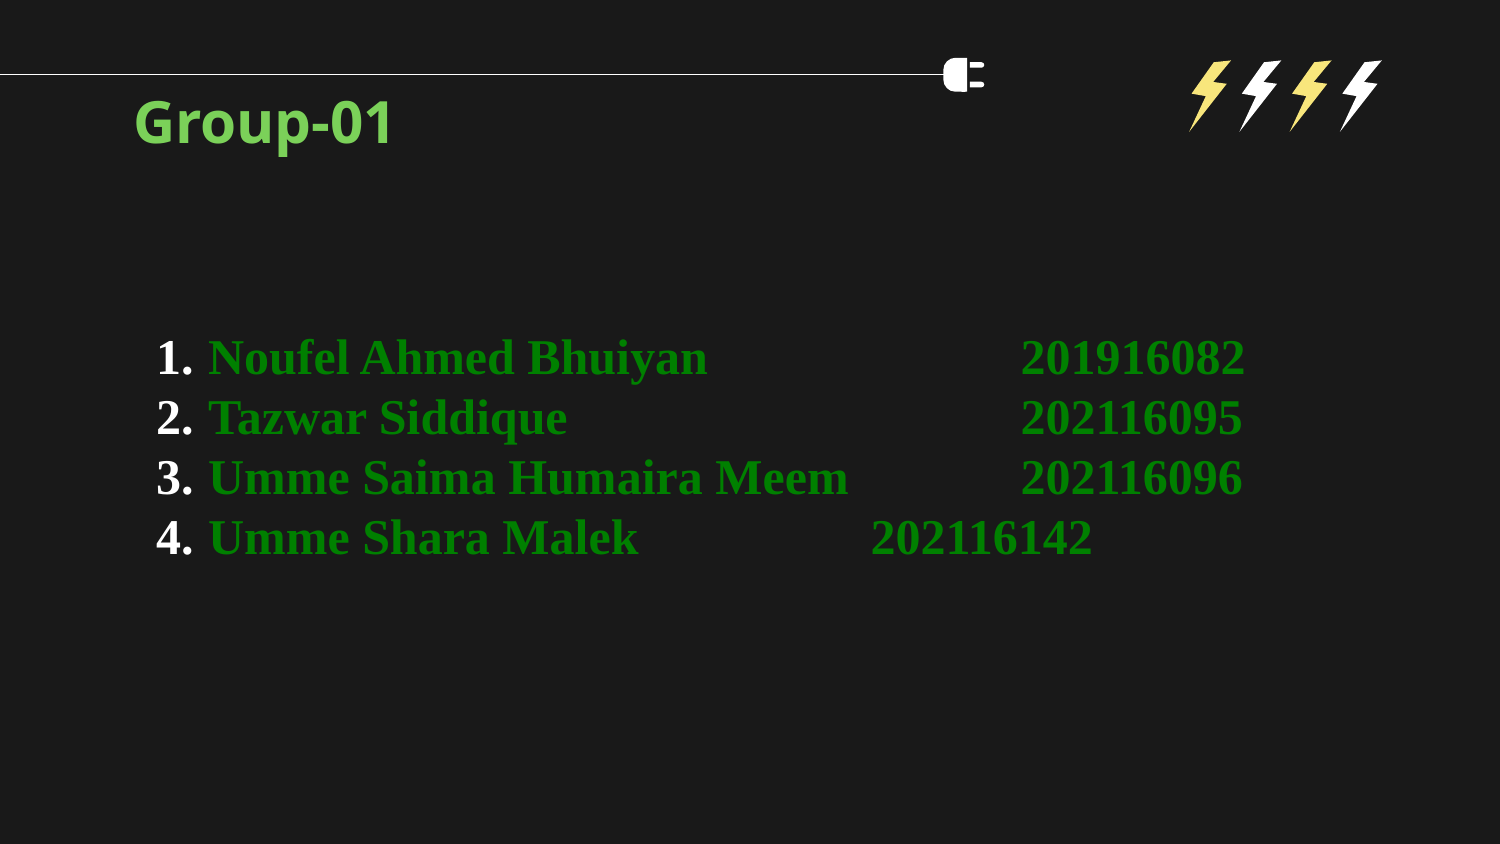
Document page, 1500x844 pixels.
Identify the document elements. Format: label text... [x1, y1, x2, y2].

text_box [1289, 60, 1332, 132]
list Noufel Ahmed Bhuiyan 201916082 Tazwar Siddique 202116095 Umme Saima Humaira Meem 202116096 Umme Shara Malek 202116142 [118, 191, 1382, 697]
title Group-01 [118, 72, 1382, 167]
text_box [1189, 60, 1232, 132]
text_box [1339, 60, 1382, 132]
text_box [1239, 60, 1282, 132]
